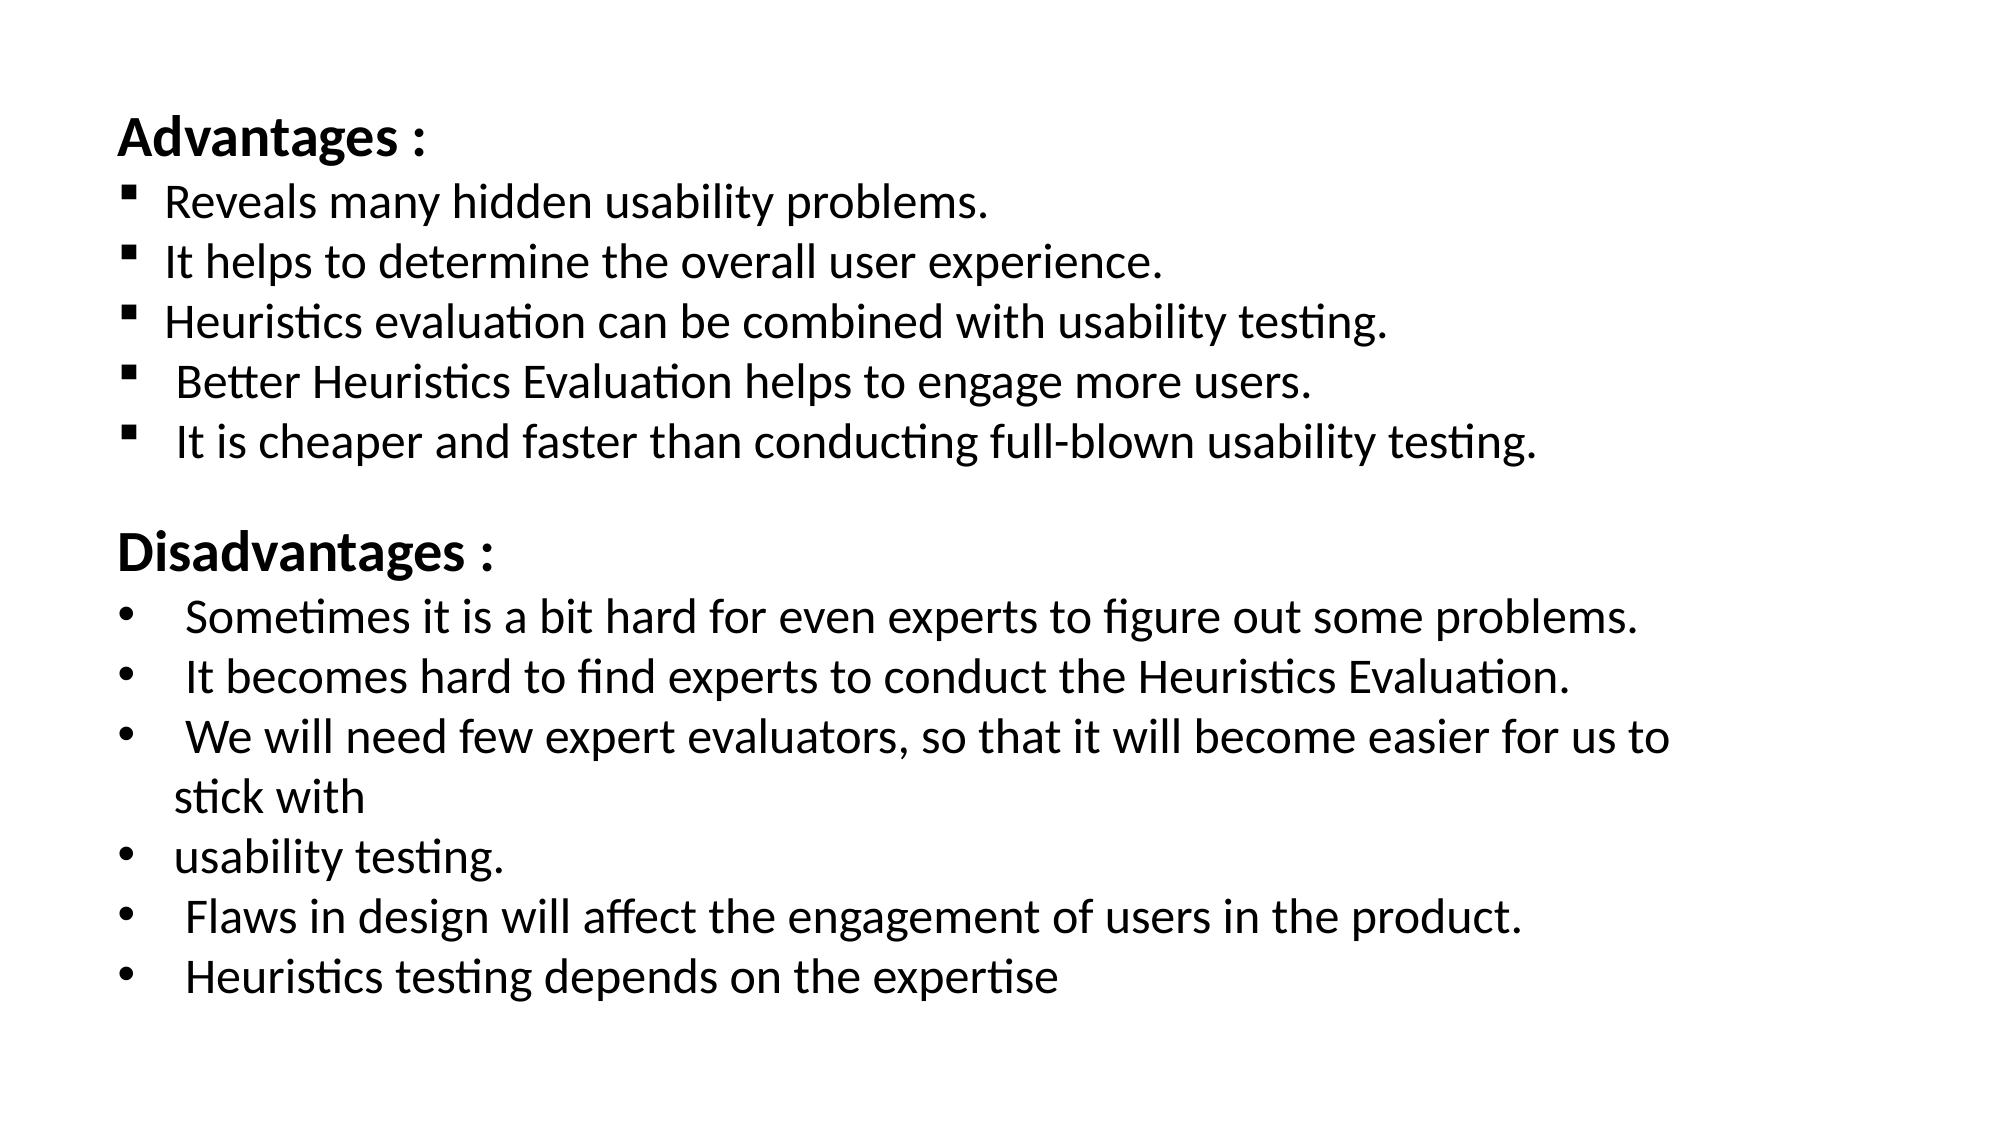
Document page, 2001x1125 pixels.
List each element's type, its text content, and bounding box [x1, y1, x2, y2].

text_box Advantages : Reveals many hidden usability problems. It helps to determine the overall user experience. Heuristics evaluation can be combined with usability testing. Better Heuristics Evaluation helps to engage more users. It is cheaper and faster than conducting full-blown usability testing. Disadvantages : Sometimes it is a bit hard for even experts to figure out some problems. It becomes hard to find experts to conduct the Heuristics Evaluation. We will need few expert evaluators, so that it will become easier for us to stick with usability testing. Flaws in design will affect the engagement of users in the product. Heuristics testing depends on the expertise [102, 91, 1751, 1011]
